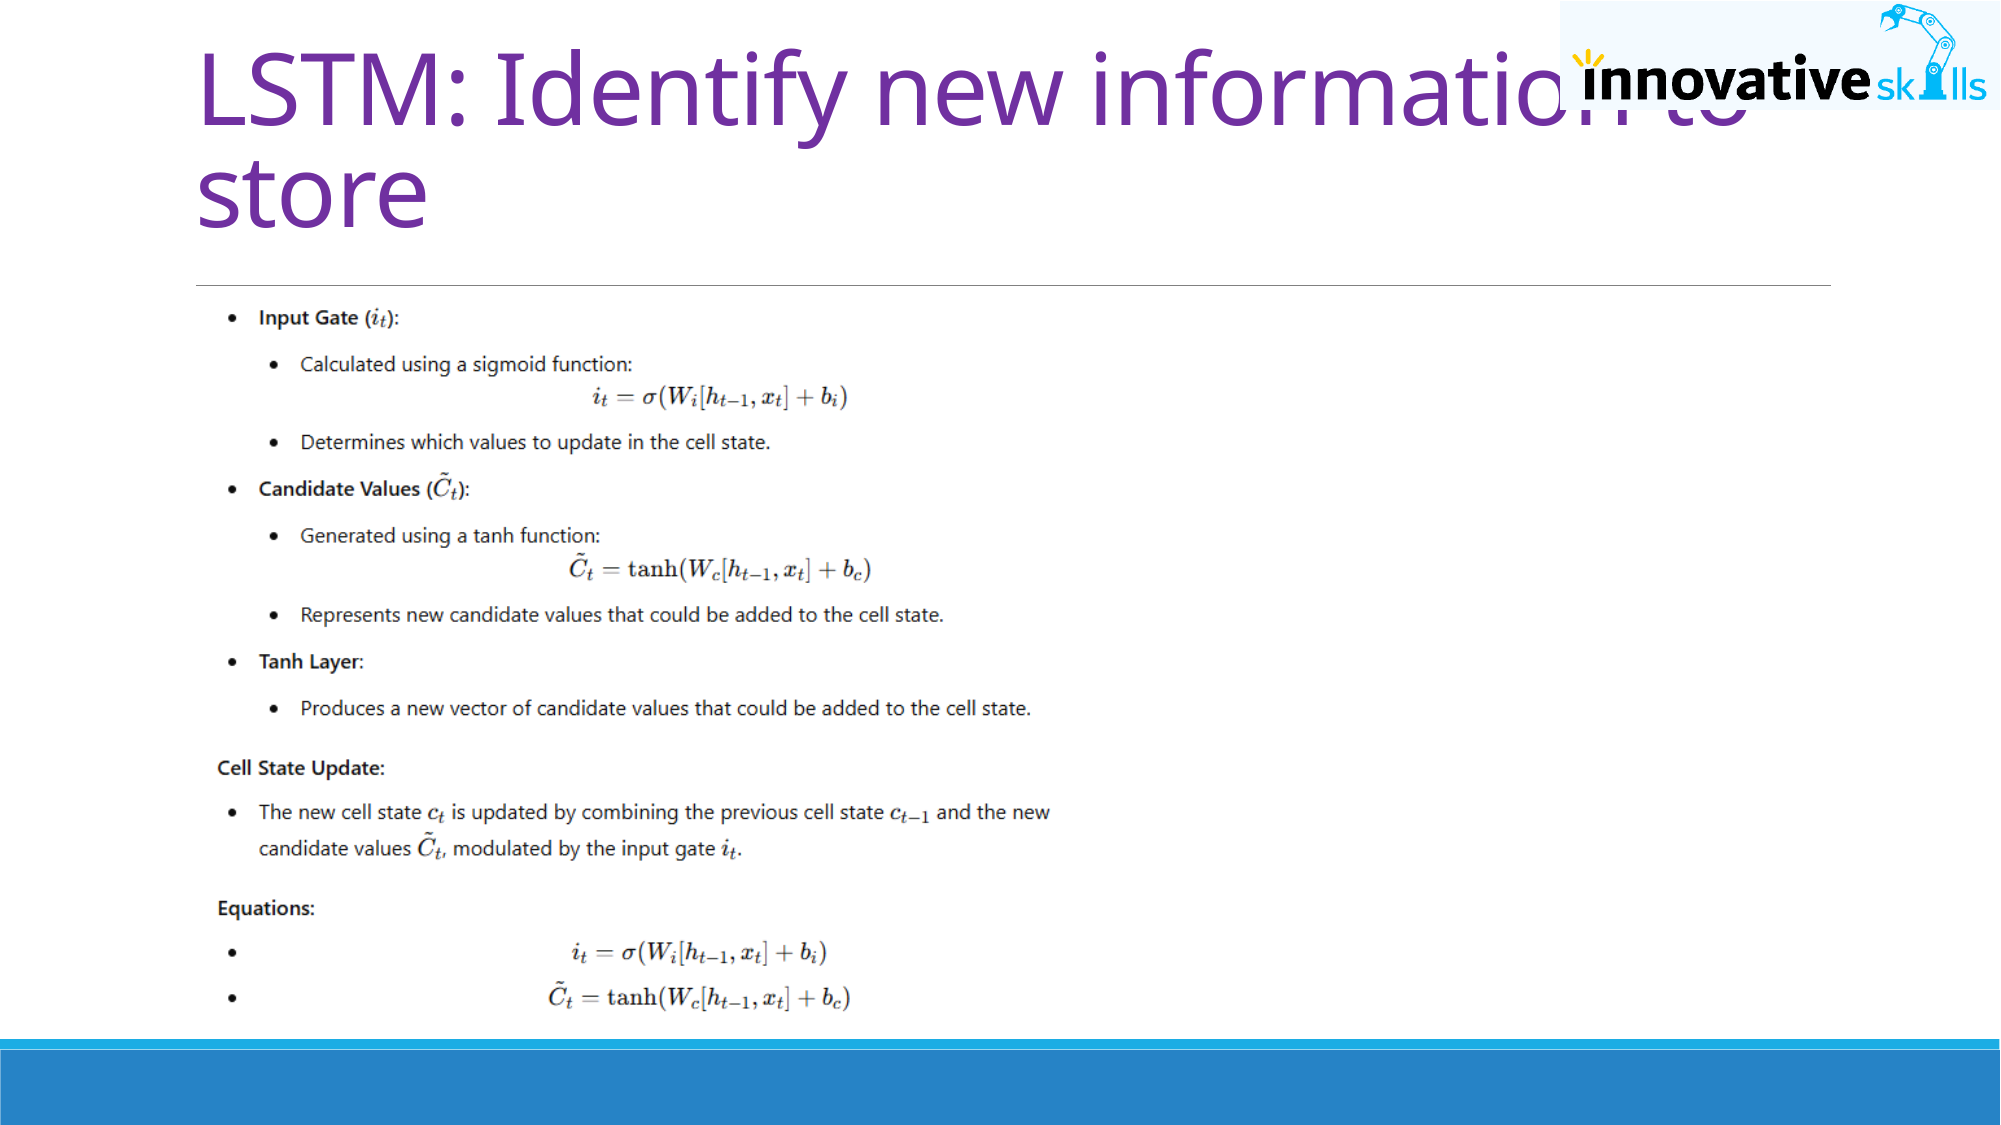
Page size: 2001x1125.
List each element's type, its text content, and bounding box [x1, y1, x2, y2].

picture [208, 299, 1066, 1024]
title LSTM: Identify new information to store [180, 47, 1830, 255]
picture [1559, 0, 2000, 111]
